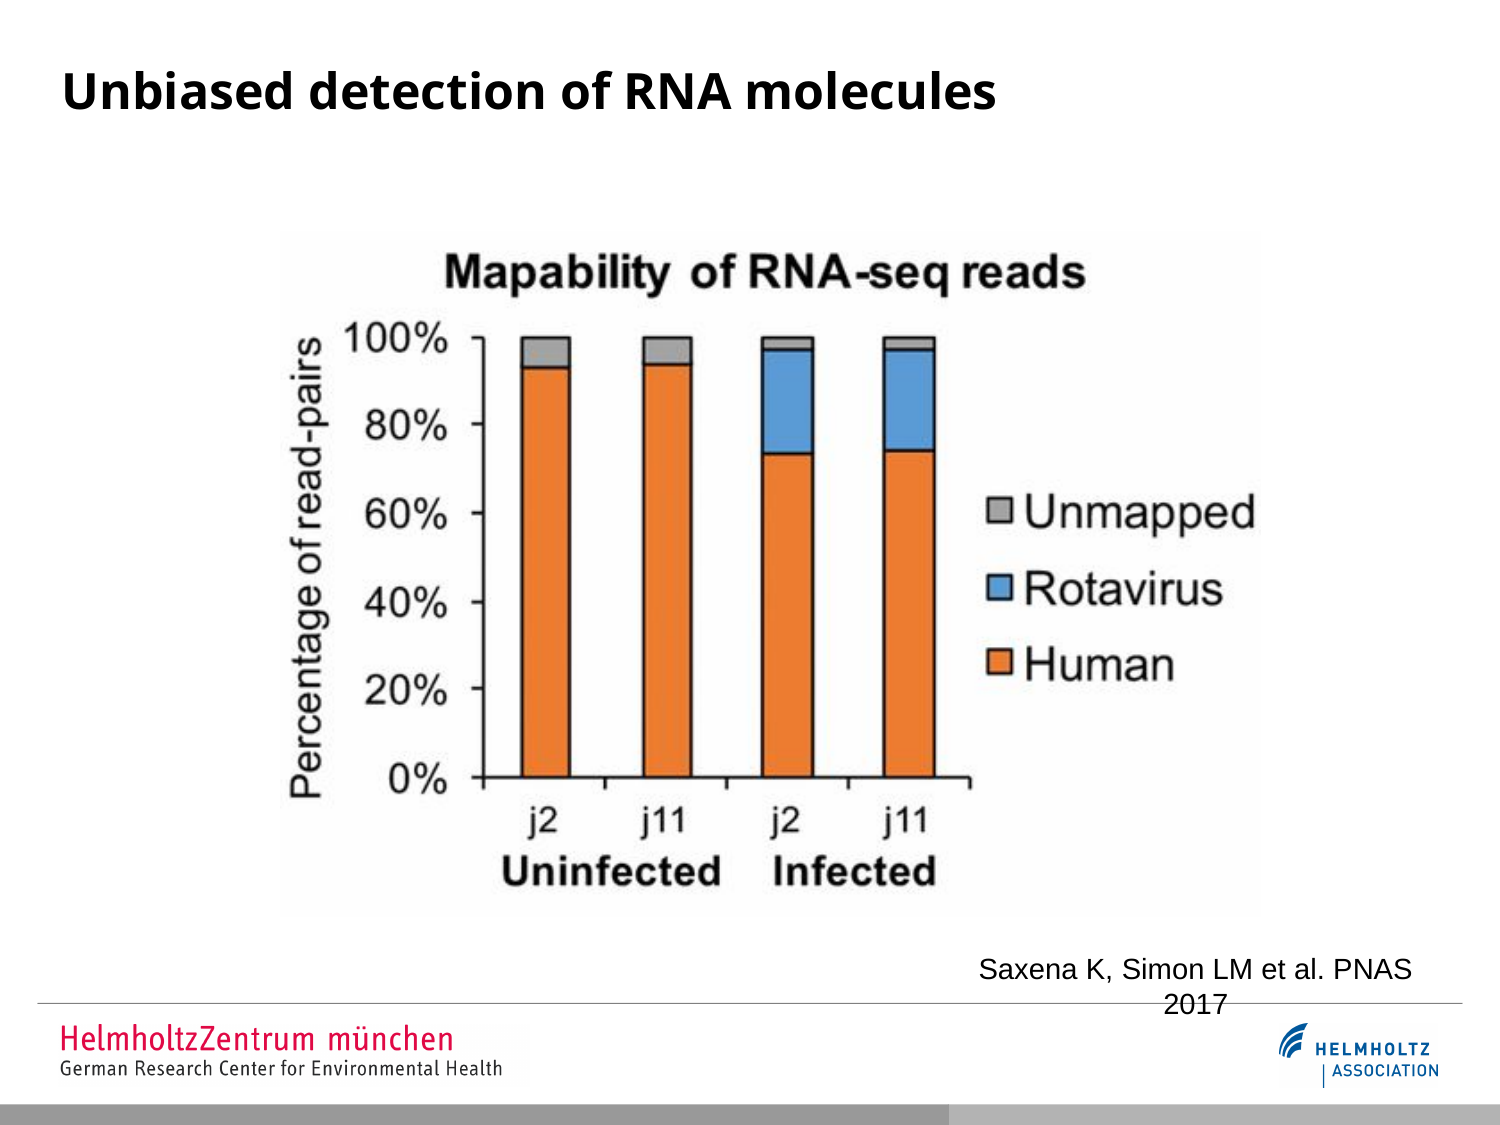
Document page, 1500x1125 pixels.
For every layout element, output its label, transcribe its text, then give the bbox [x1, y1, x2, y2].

picture [279, 231, 1262, 918]
text_box Saxena K, Simon LM et al. PNAS 2017 [927, 943, 1465, 1028]
text_box Unbiased detection of RNA molecules [47, 52, 1401, 200]
picture [1279, 1028, 1438, 1088]
picture [58, 1024, 530, 1087]
